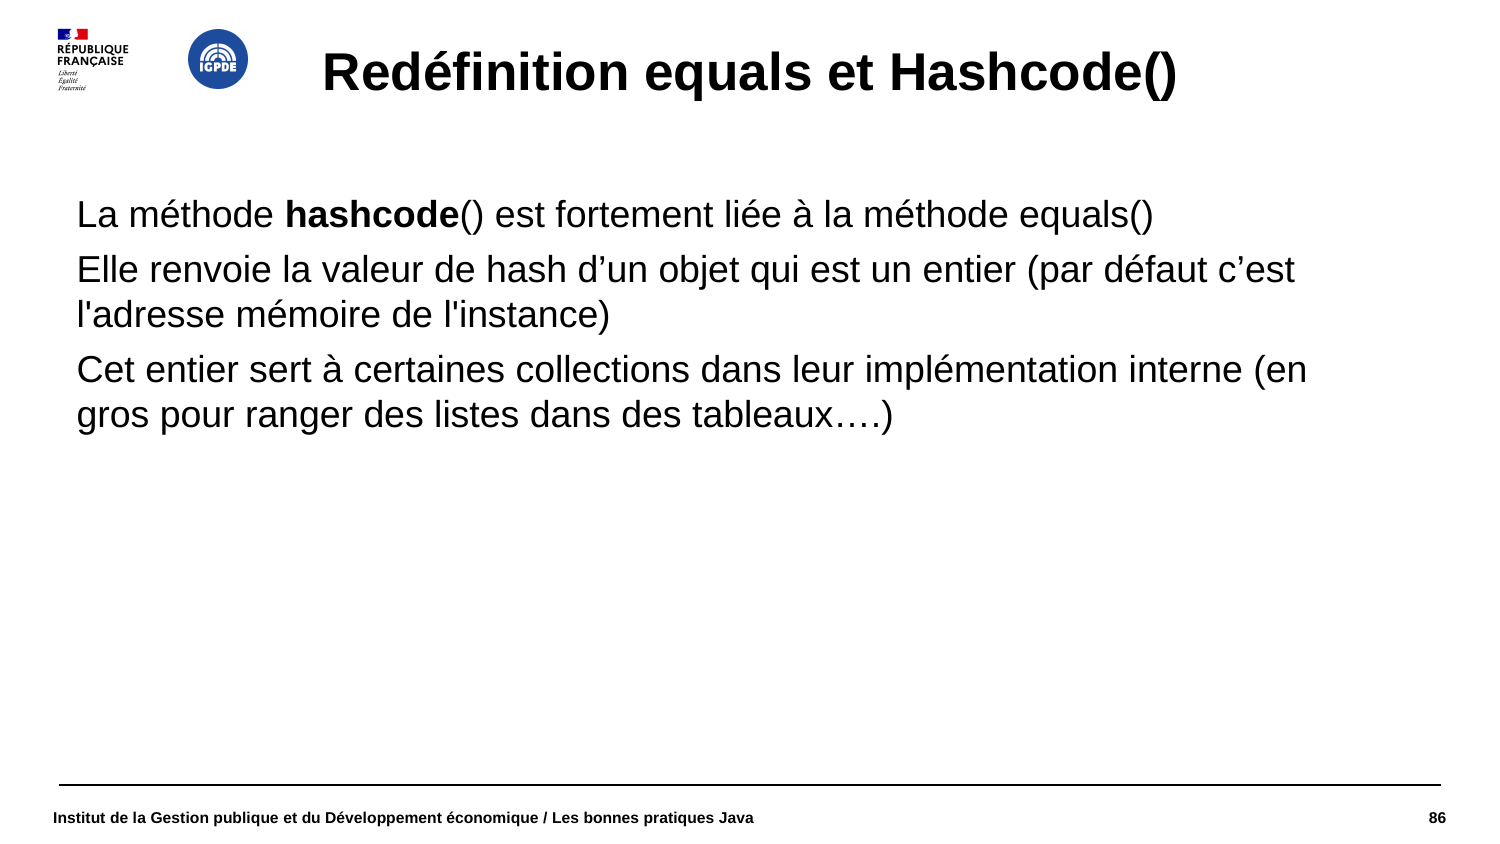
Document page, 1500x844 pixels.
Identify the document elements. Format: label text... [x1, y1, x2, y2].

footer Institut de la Gestion publique et du Développement économique / Les bonnes pratiques Java [53, 787, 780, 844]
picture [188, 29, 248, 89]
title Redéfinition equals et Hashcode() [322, 44, 1282, 116]
list La méthode hashcode() est fortement liée à la méthode equals() Elle renvoie la valeur de hash d’un objet qui est un entier (par défaut c’est l'adresse mémoire de l'instance) Cet entier sert à certaines collections dans leur implémentation interne (en gros pour ranger des listes dans des tableaux….) [76, 189, 1359, 718]
picture [47, 18, 139, 101]
slide_number 86 [1224, 787, 1447, 844]
